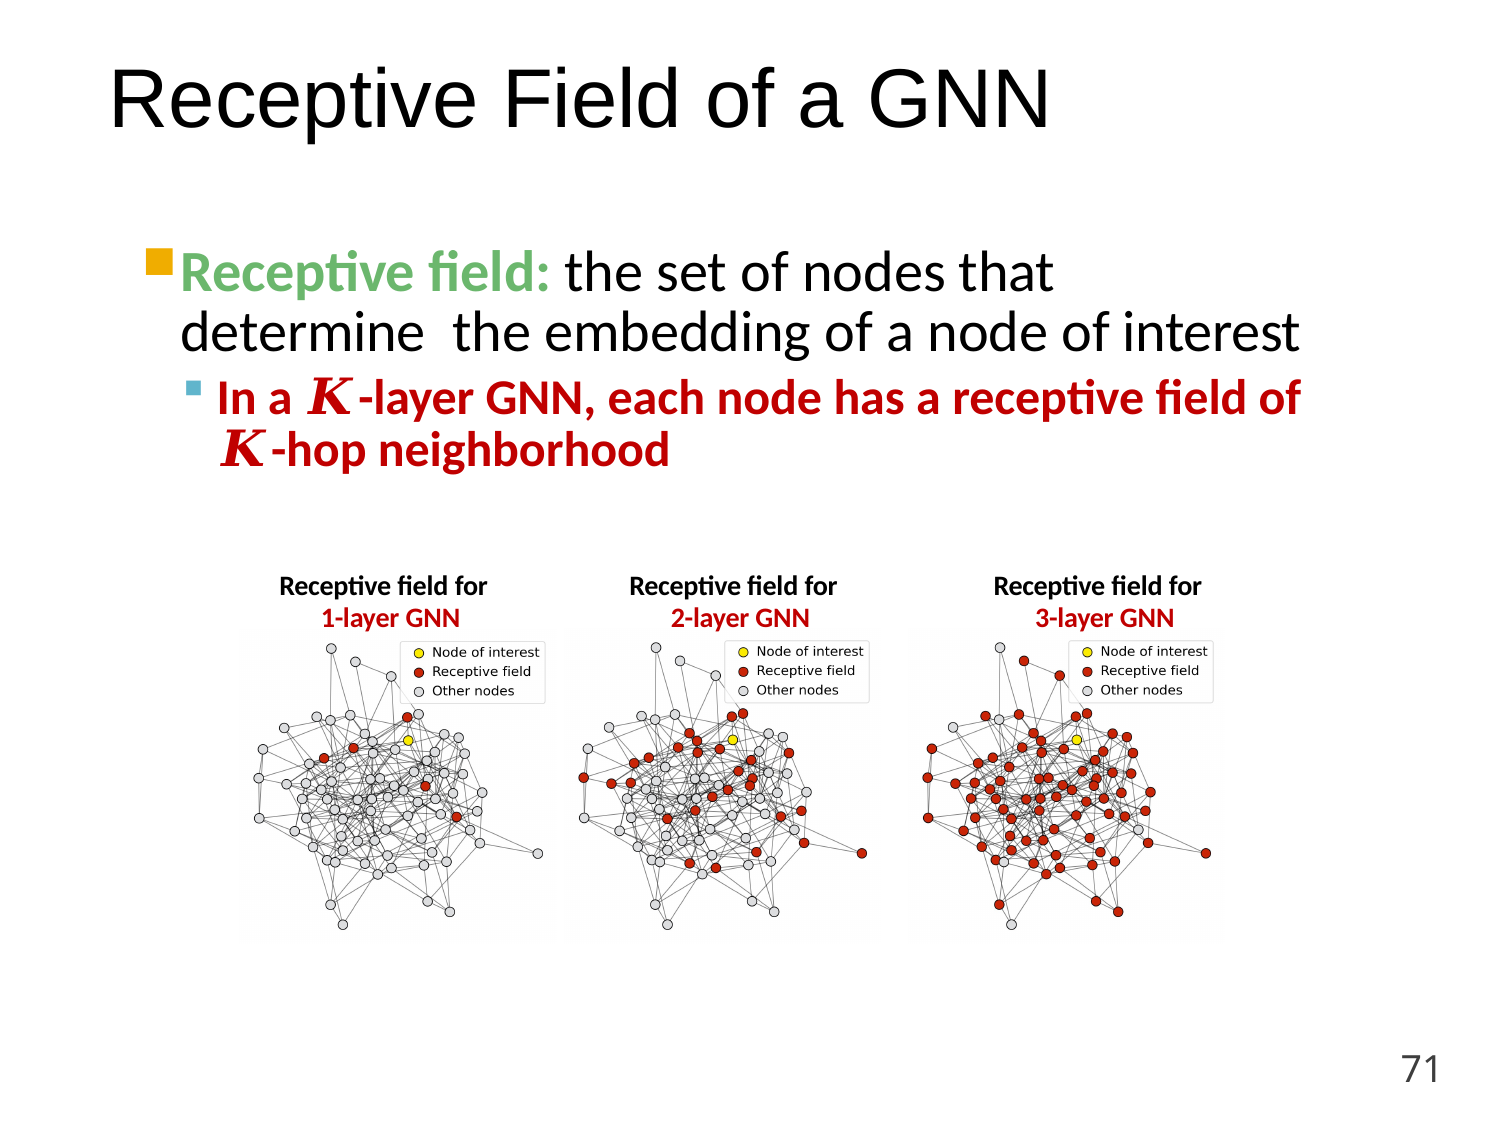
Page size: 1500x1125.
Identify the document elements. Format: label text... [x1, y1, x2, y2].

text_box 71 [1384, 1044, 1462, 1096]
picture [239, 629, 557, 944]
text_box Receptive field for 3-layer GNN [992, 564, 1208, 628]
text_box Receptive field for 2-layer GNN [627, 564, 844, 628]
text_box Receptive field for 1-layer GNN [277, 564, 494, 629]
picture [908, 628, 1225, 944]
title Receptive Field of a GNN [93, 42, 1388, 159]
picture [564, 628, 881, 944]
text_box Receptive field: the set of nodes that determine the embedding of a node of interest In a 𝑲-layer GNN, each node has a receptive field of 𝑲-hop neighborhood [139, 239, 1306, 477]
